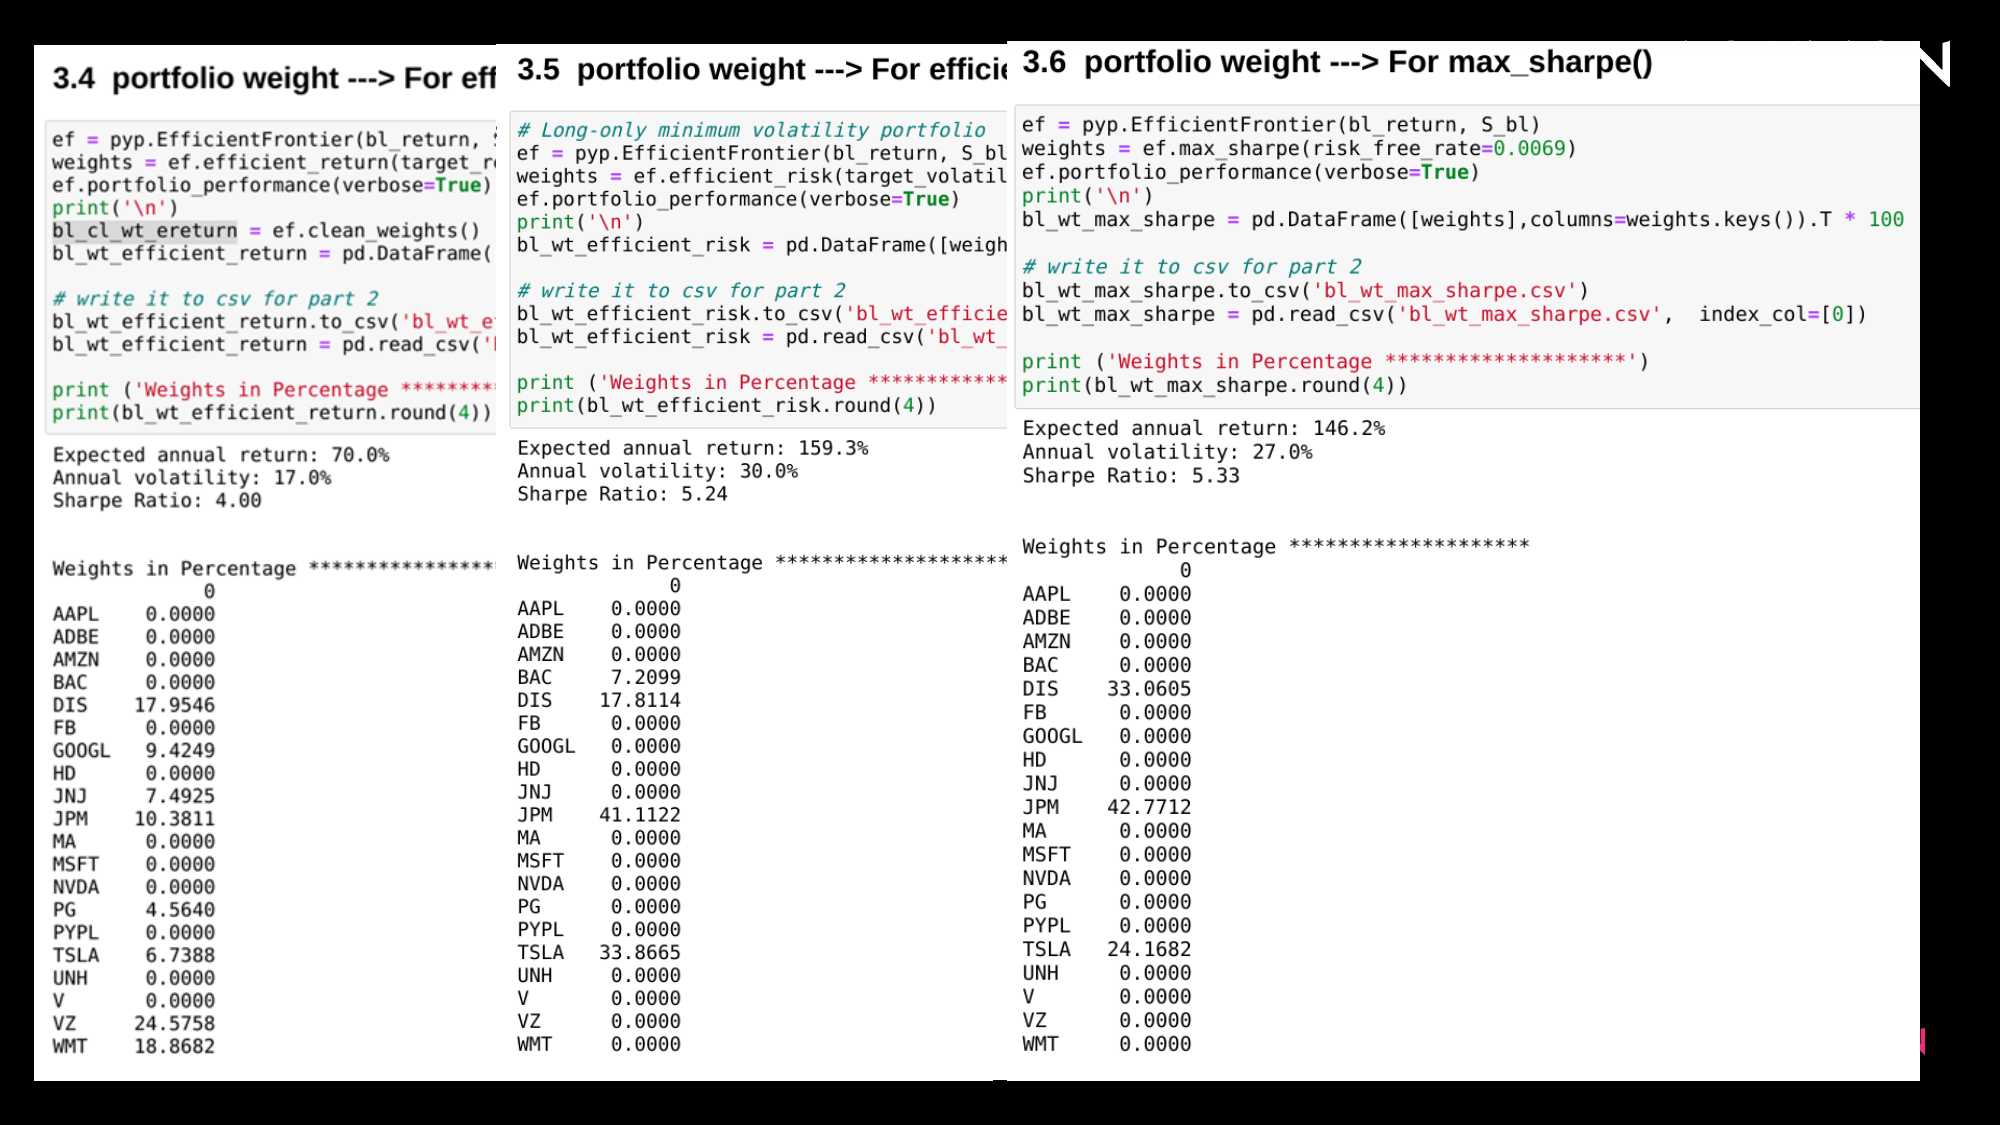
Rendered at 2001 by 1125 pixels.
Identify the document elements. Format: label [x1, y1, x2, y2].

picture [33, 40, 1950, 1082]
